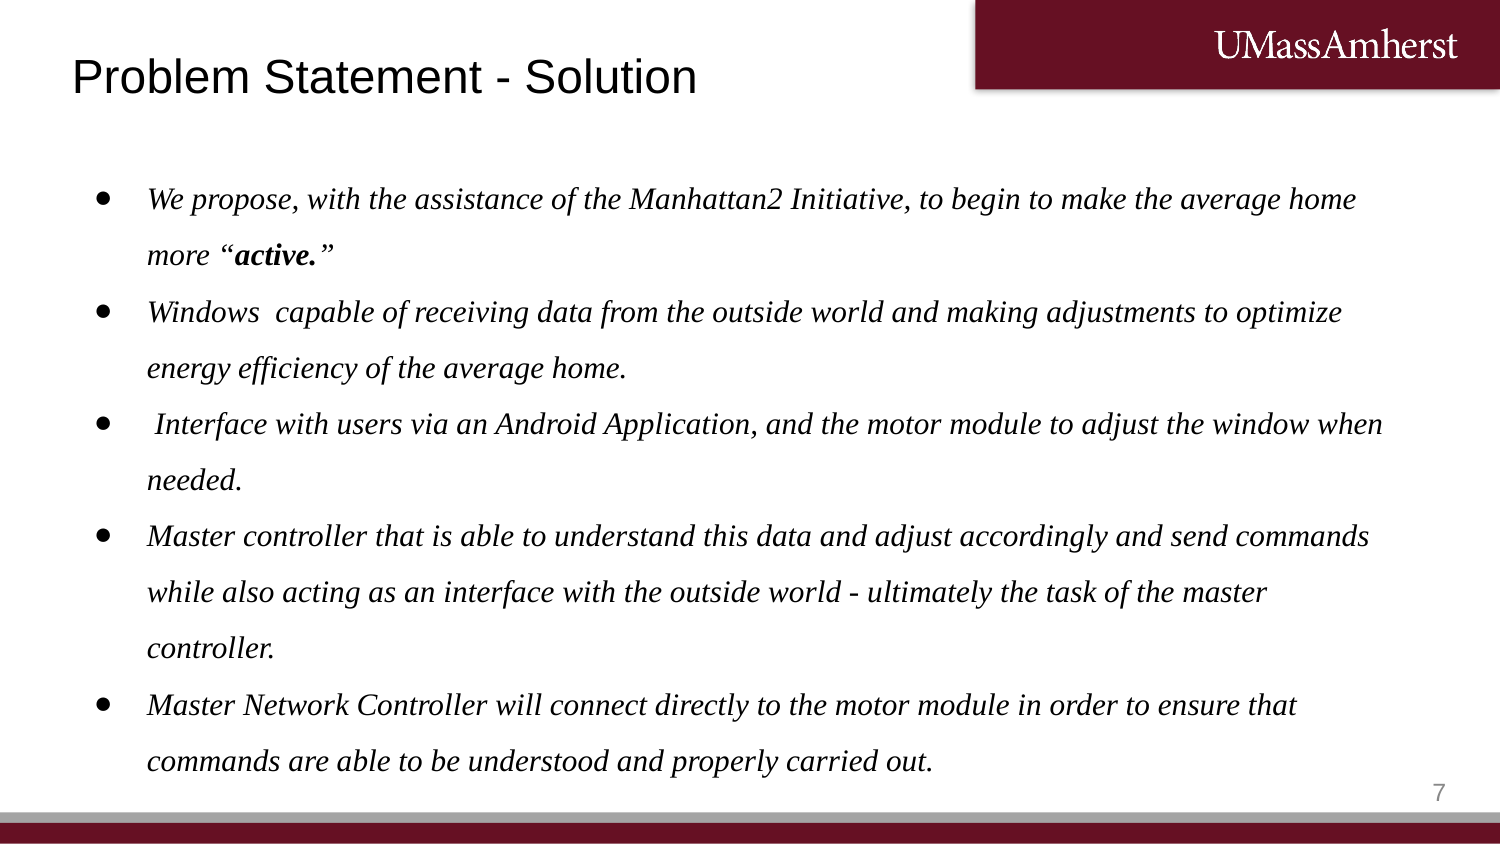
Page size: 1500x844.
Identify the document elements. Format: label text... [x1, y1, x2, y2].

picture [1214, 28, 1458, 59]
slide_number ‹#› [1111, 769, 1462, 815]
text_box We propose, with the assistance of the Manhattan2 Initiative, to begin to make the average home more “active.” Windows capable of receiving data from the outside world and making adjustments to optimize energy efficiency of the average home. Interface with users via an Android Application, and the motor module to adjust the window when needed. Master controller that is able to understand this data and adjust accordingly and send commands while also acting as an interface with the outside world - ultimately the task of the master controller. Master Network Controller will connect directly to the motor module in order to ensure that commands are able to be understood and properly carried out. [56, 144, 1420, 754]
text_box Problem Statement - Solution [56, 31, 783, 144]
